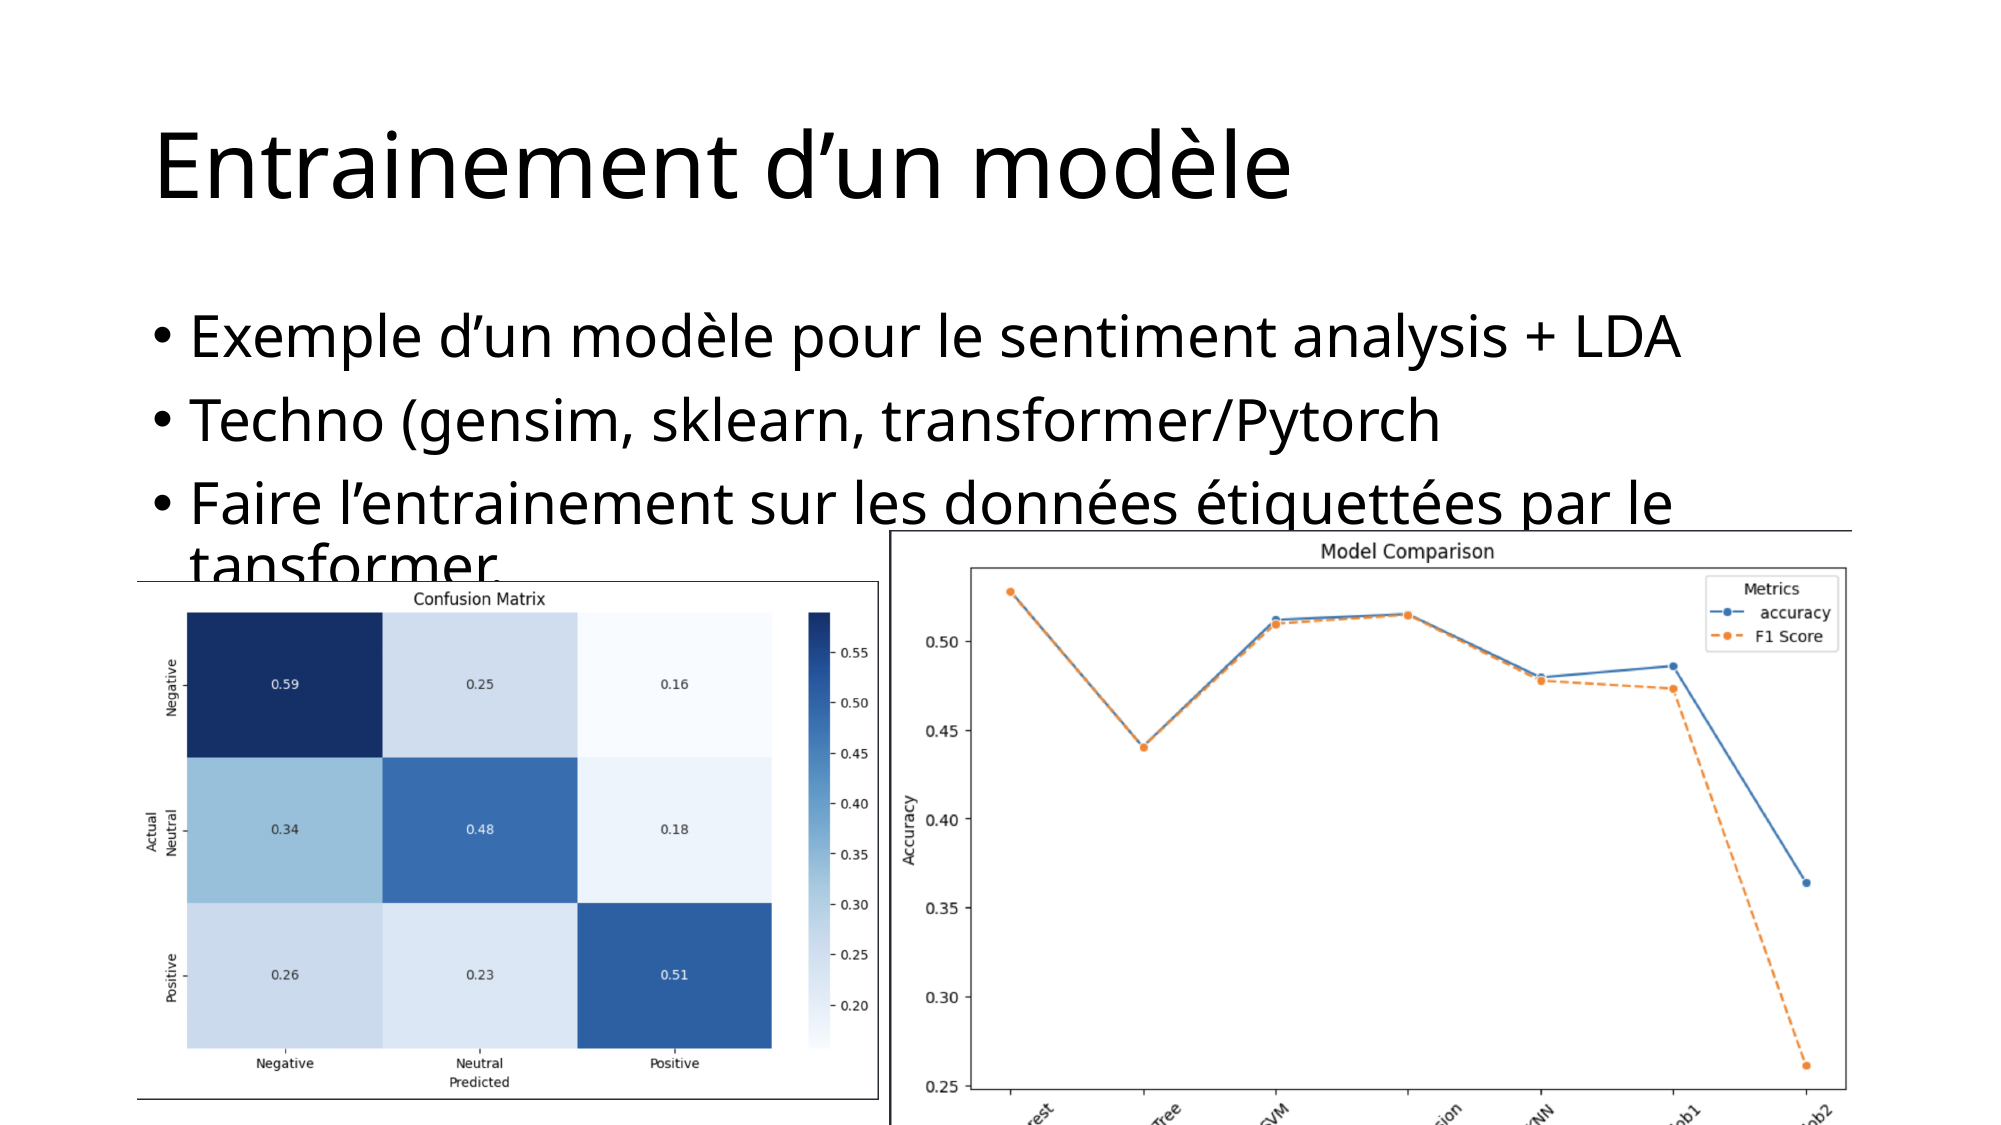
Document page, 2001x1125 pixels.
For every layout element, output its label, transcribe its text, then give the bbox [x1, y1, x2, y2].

title Entrainement d’un modèle [137, 59, 1863, 278]
picture [136, 580, 880, 1100]
list Exemple d’un modèle pour le sentiment analysis + LDA Techno (gensim, sklearn, transformer/Pytorch Faire l’entrainement sur les données étiquettées par le tansformer. [137, 299, 1863, 1014]
picture [888, 529, 1853, 1125]
